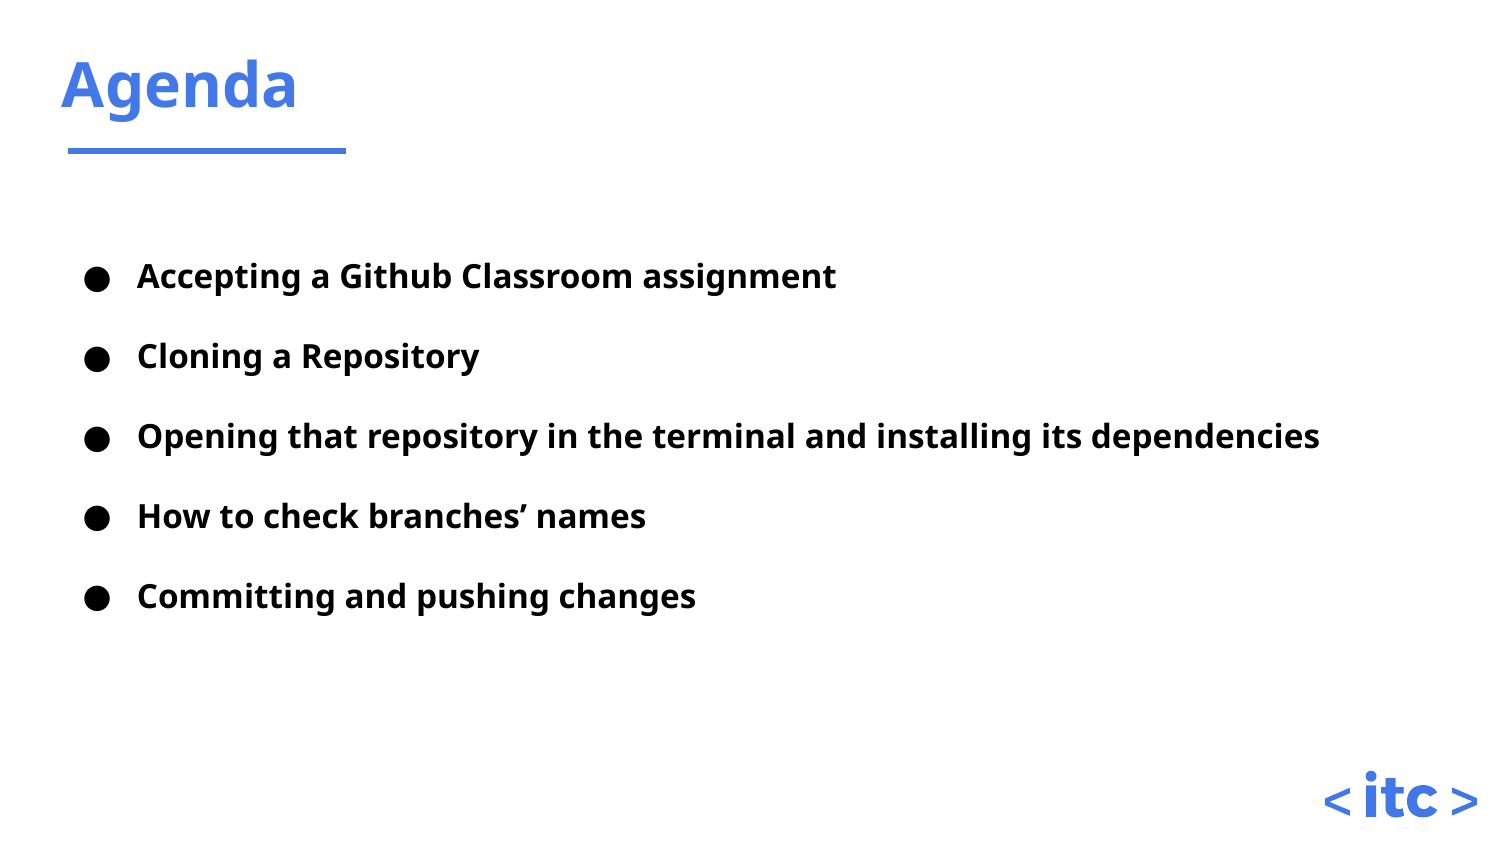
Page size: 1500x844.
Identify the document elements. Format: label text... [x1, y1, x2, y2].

picture [1316, 759, 1485, 828]
text_box Agenda [46, 37, 1318, 135]
text_box Accepting a Github Classroom assignment Cloning a Repository Opening that repository in the terminal and installing its dependencies How to check branches’ names Committing and pushing changes [46, 200, 1470, 761]
